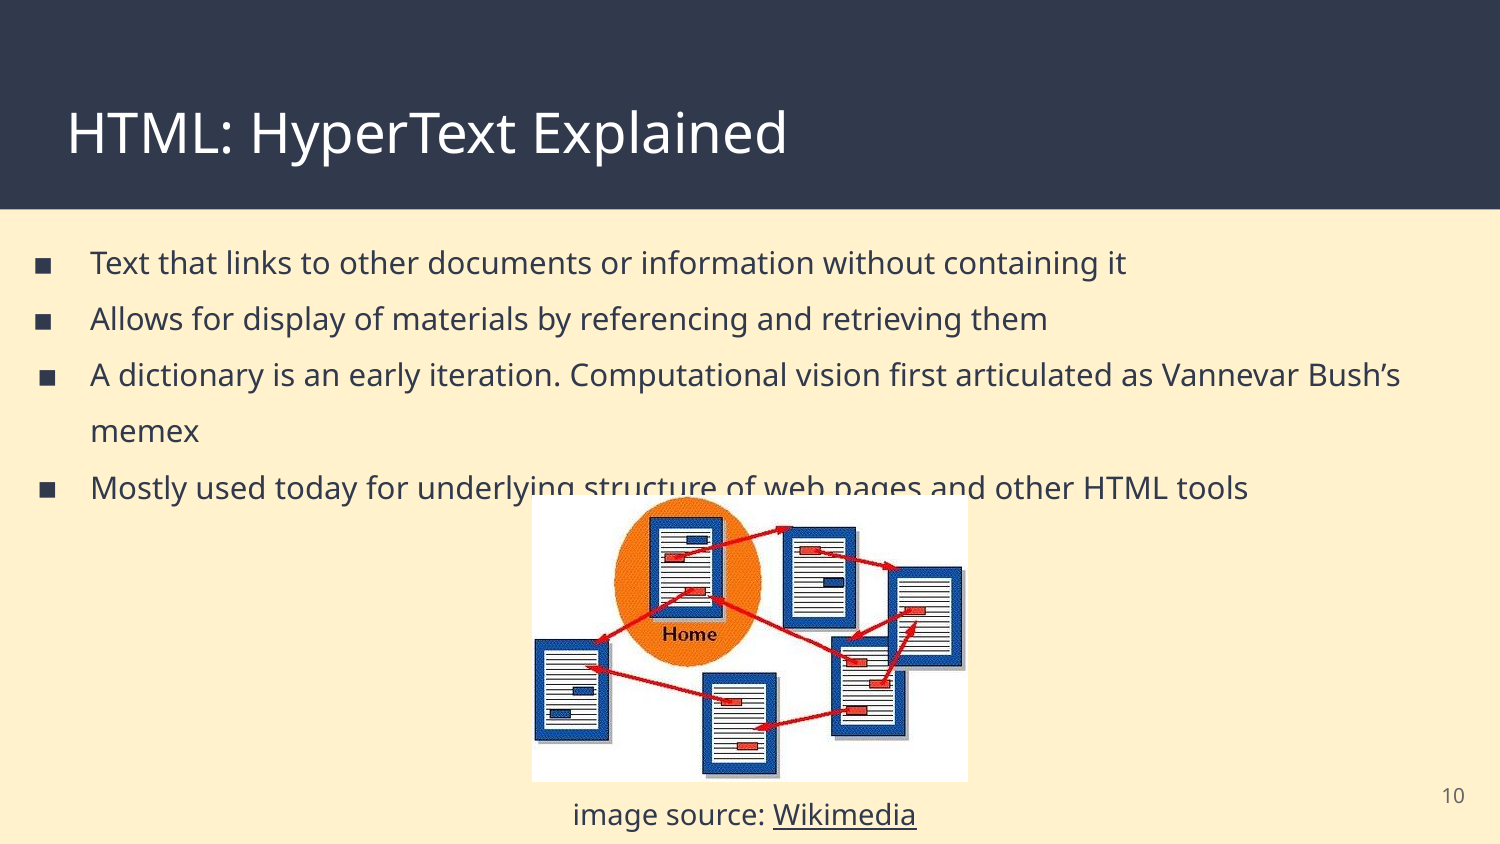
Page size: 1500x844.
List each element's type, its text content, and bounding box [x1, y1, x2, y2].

list Text that links to other documents or information without containing it Allows for display of materials by referencing and retrieving them A dictionary is an early iteration. Computational vision first articulated as Vannevar Bush’s memex Mostly used today for underlying structure of web pages and other HTML tools [0, 209, 1500, 844]
title HTML: HyperText Explained [51, 82, 1449, 185]
text_box image source: Wikimedia [557, 791, 943, 844]
picture [532, 495, 968, 782]
slide_number ‹#› [1389, 764, 1480, 830]
